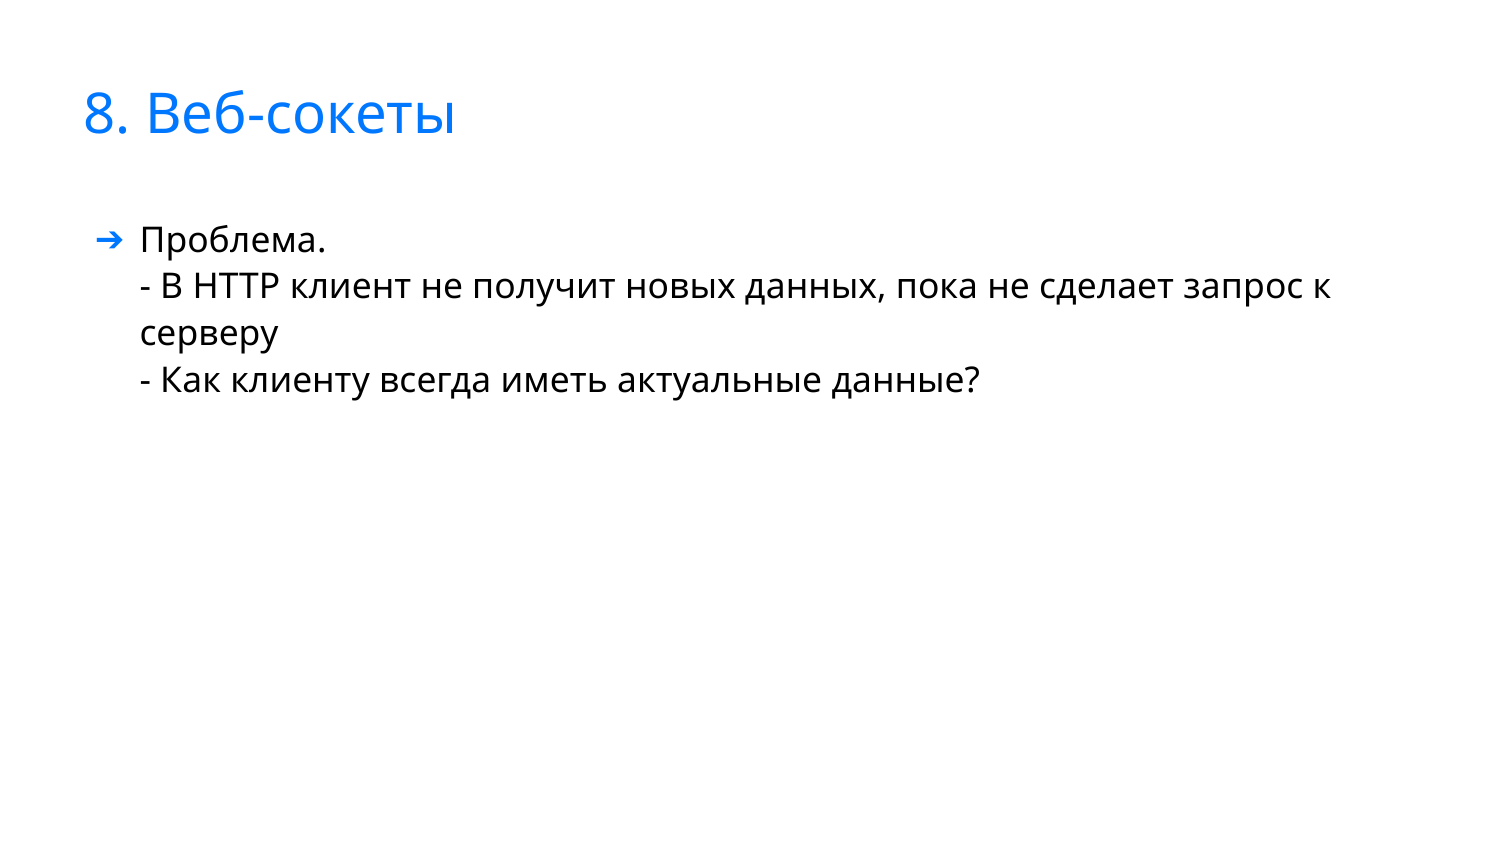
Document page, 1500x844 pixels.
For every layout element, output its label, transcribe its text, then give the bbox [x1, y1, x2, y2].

text_box Проблема. - В HTTP клиент не получит новых данных, пока не сделает запрос к серверу - Как клиенту всегда иметь актуальные данные? [83, 164, 1467, 712]
title 8. Веб-сокеты [82, 84, 1218, 165]
